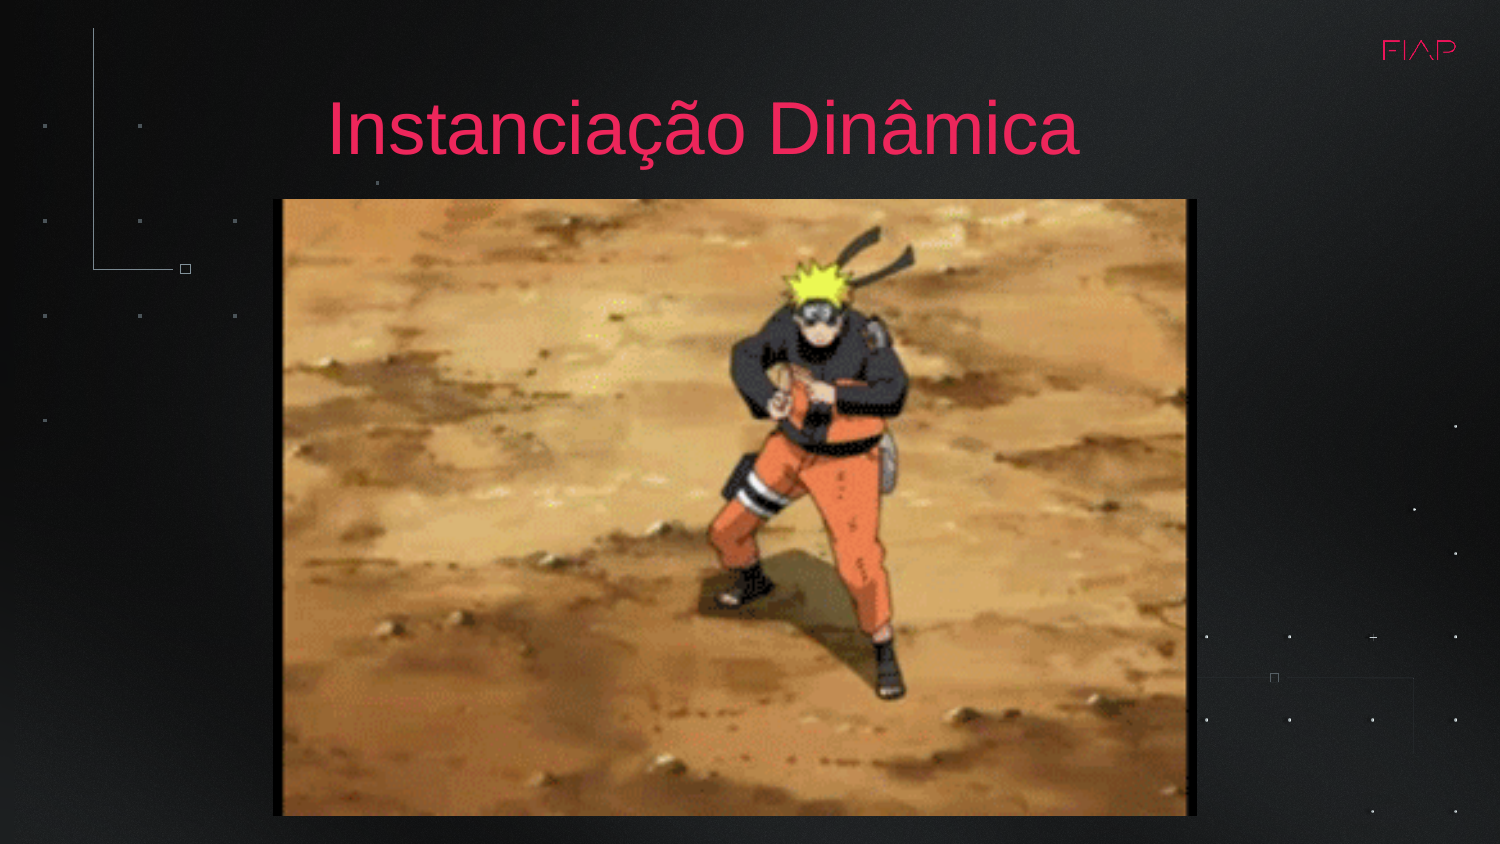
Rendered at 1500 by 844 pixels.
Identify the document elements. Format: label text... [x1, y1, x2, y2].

picture [0, 0, 1500, 844]
text_box Instanciação Dinâmica [383, 72, 1126, 177]
